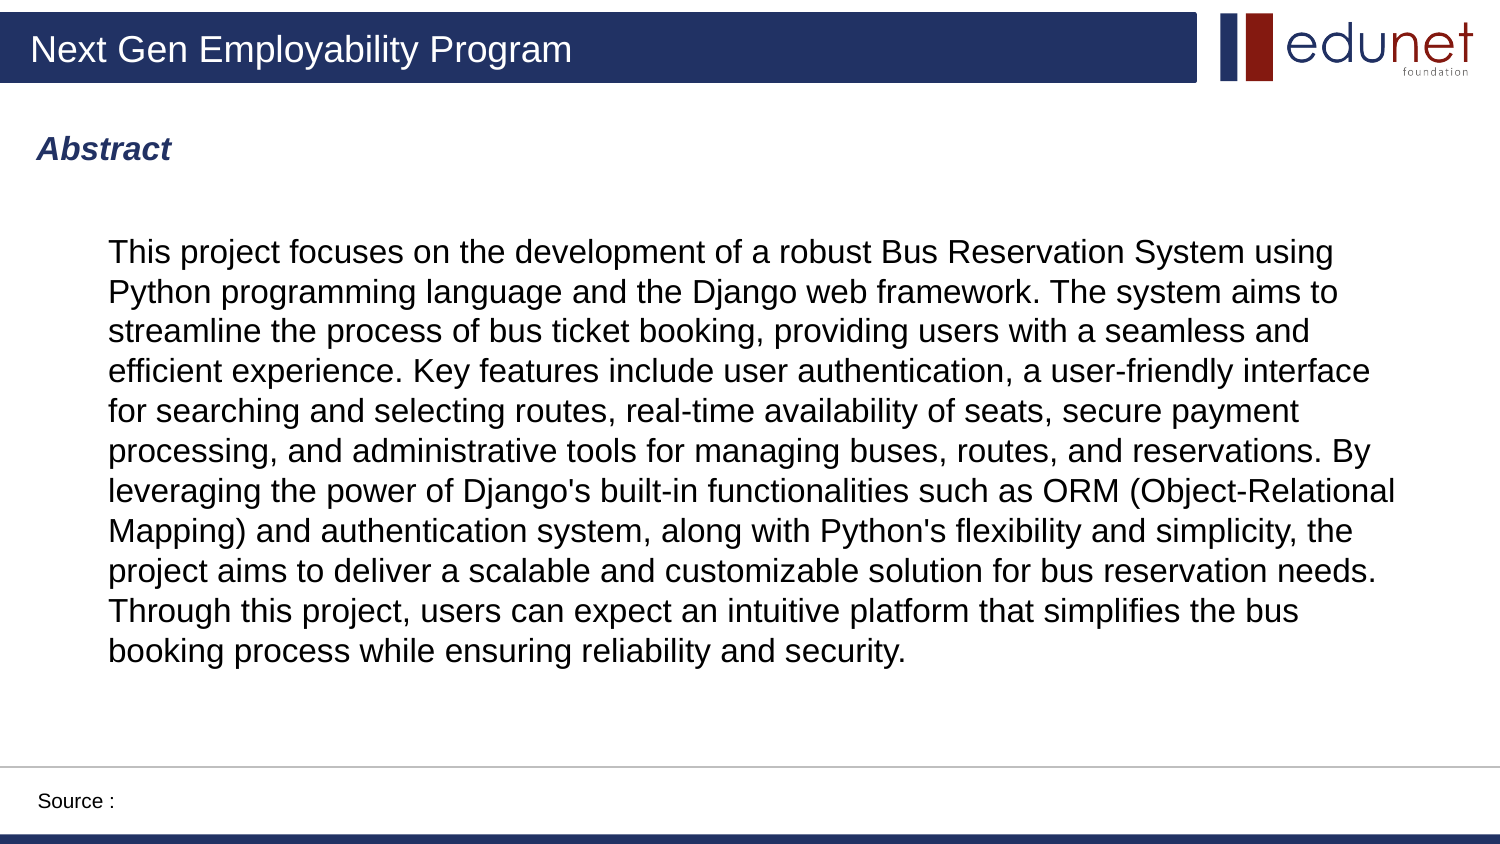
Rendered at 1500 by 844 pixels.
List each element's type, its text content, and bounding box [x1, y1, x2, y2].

text_box Source : [22, 776, 139, 826]
picture [1279, 14, 1482, 83]
title Abstract [21, 111, 504, 165]
text_box This project focuses on the development of a robust Bus Reservation System using Python programming language and the Django web framework. The system aims to streamline the process of bus ticket booking, providing users with a seamless and efficient experience. Key features include user authentication, a user-friendly interface for searching and selecting routes, real-time availability of seats, secure payment processing, and administrative tools for managing buses, routes, and reservations. By leveraging the power of Django's built-in functionalities such as ORM (Object-Relational Mapping) and authentication system, along with Python's flexibility and simplicity, the project aims to deliver a scalable and customizable solution for bus reservation needs. Through this project, users can expect an intuitive platform that simplifies the bus booking process while ensuring reliability and security. [93, 222, 1436, 626]
